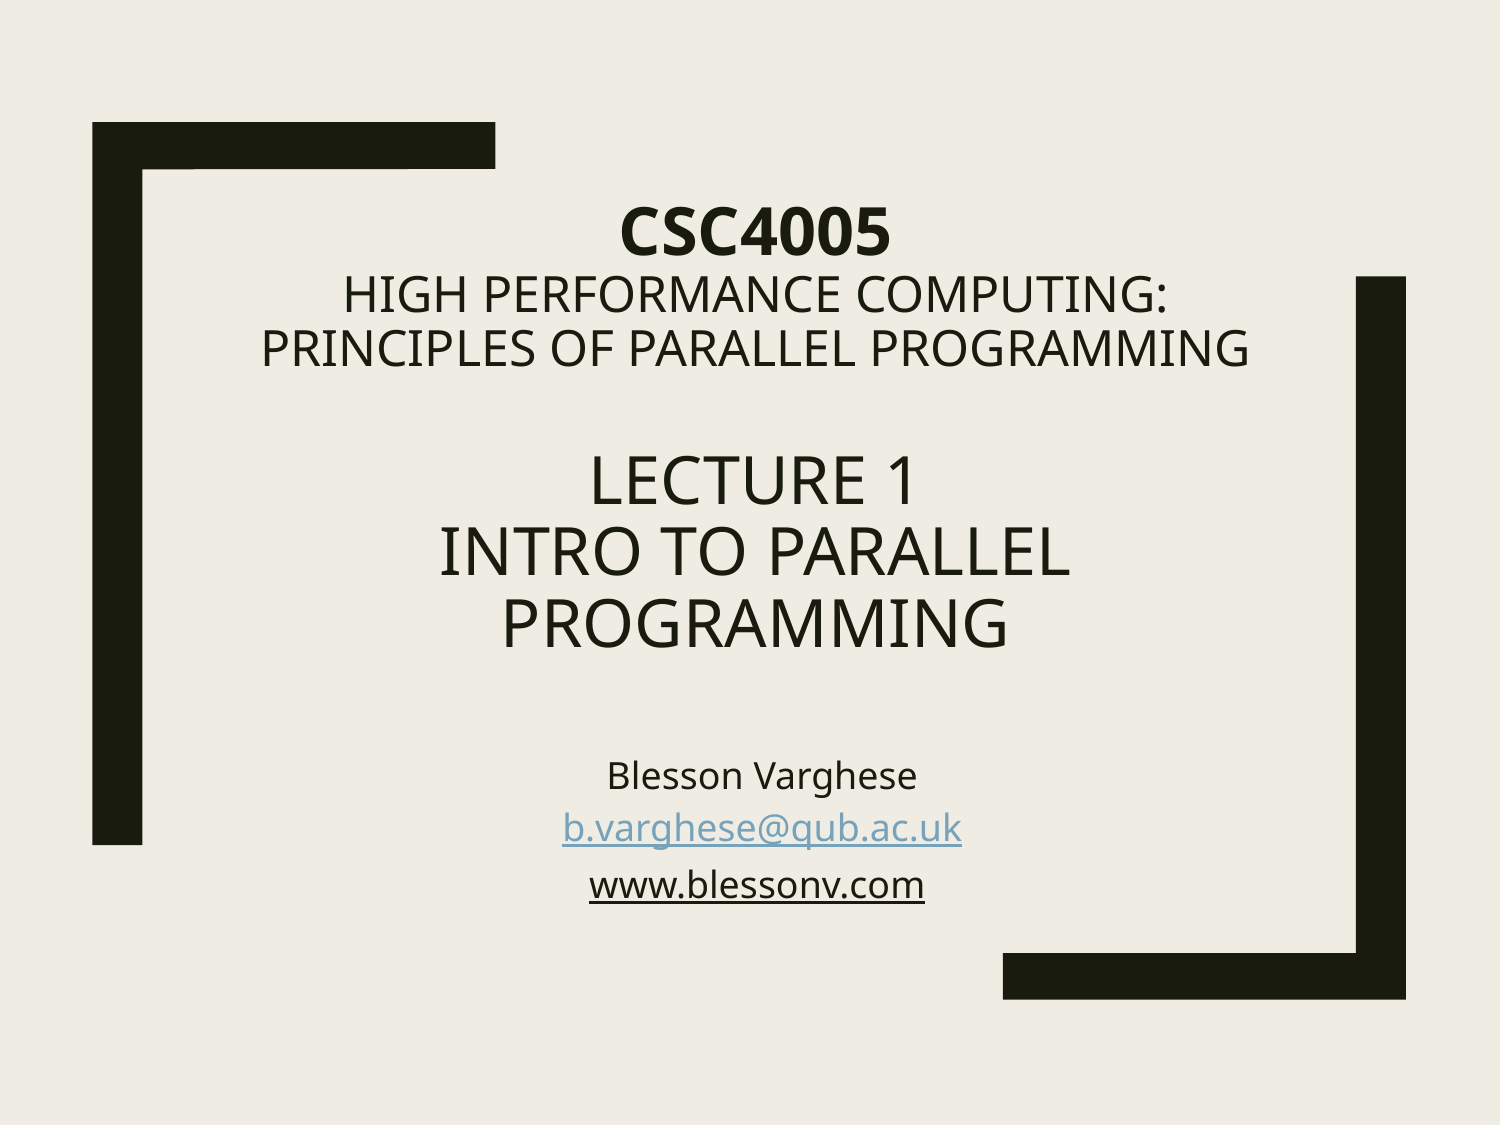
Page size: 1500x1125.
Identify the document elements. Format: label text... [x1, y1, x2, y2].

subtitle Blesson Varghese b.varghese@qub.ac.uk www.blessonv.com [159, 739, 1366, 1016]
title CSC4005 High Performance Computing: Principles Of Parallel Programming Lecture 1 INTRO TO PARALLEL PROGRAMMING [242, 326, 1270, 669]
